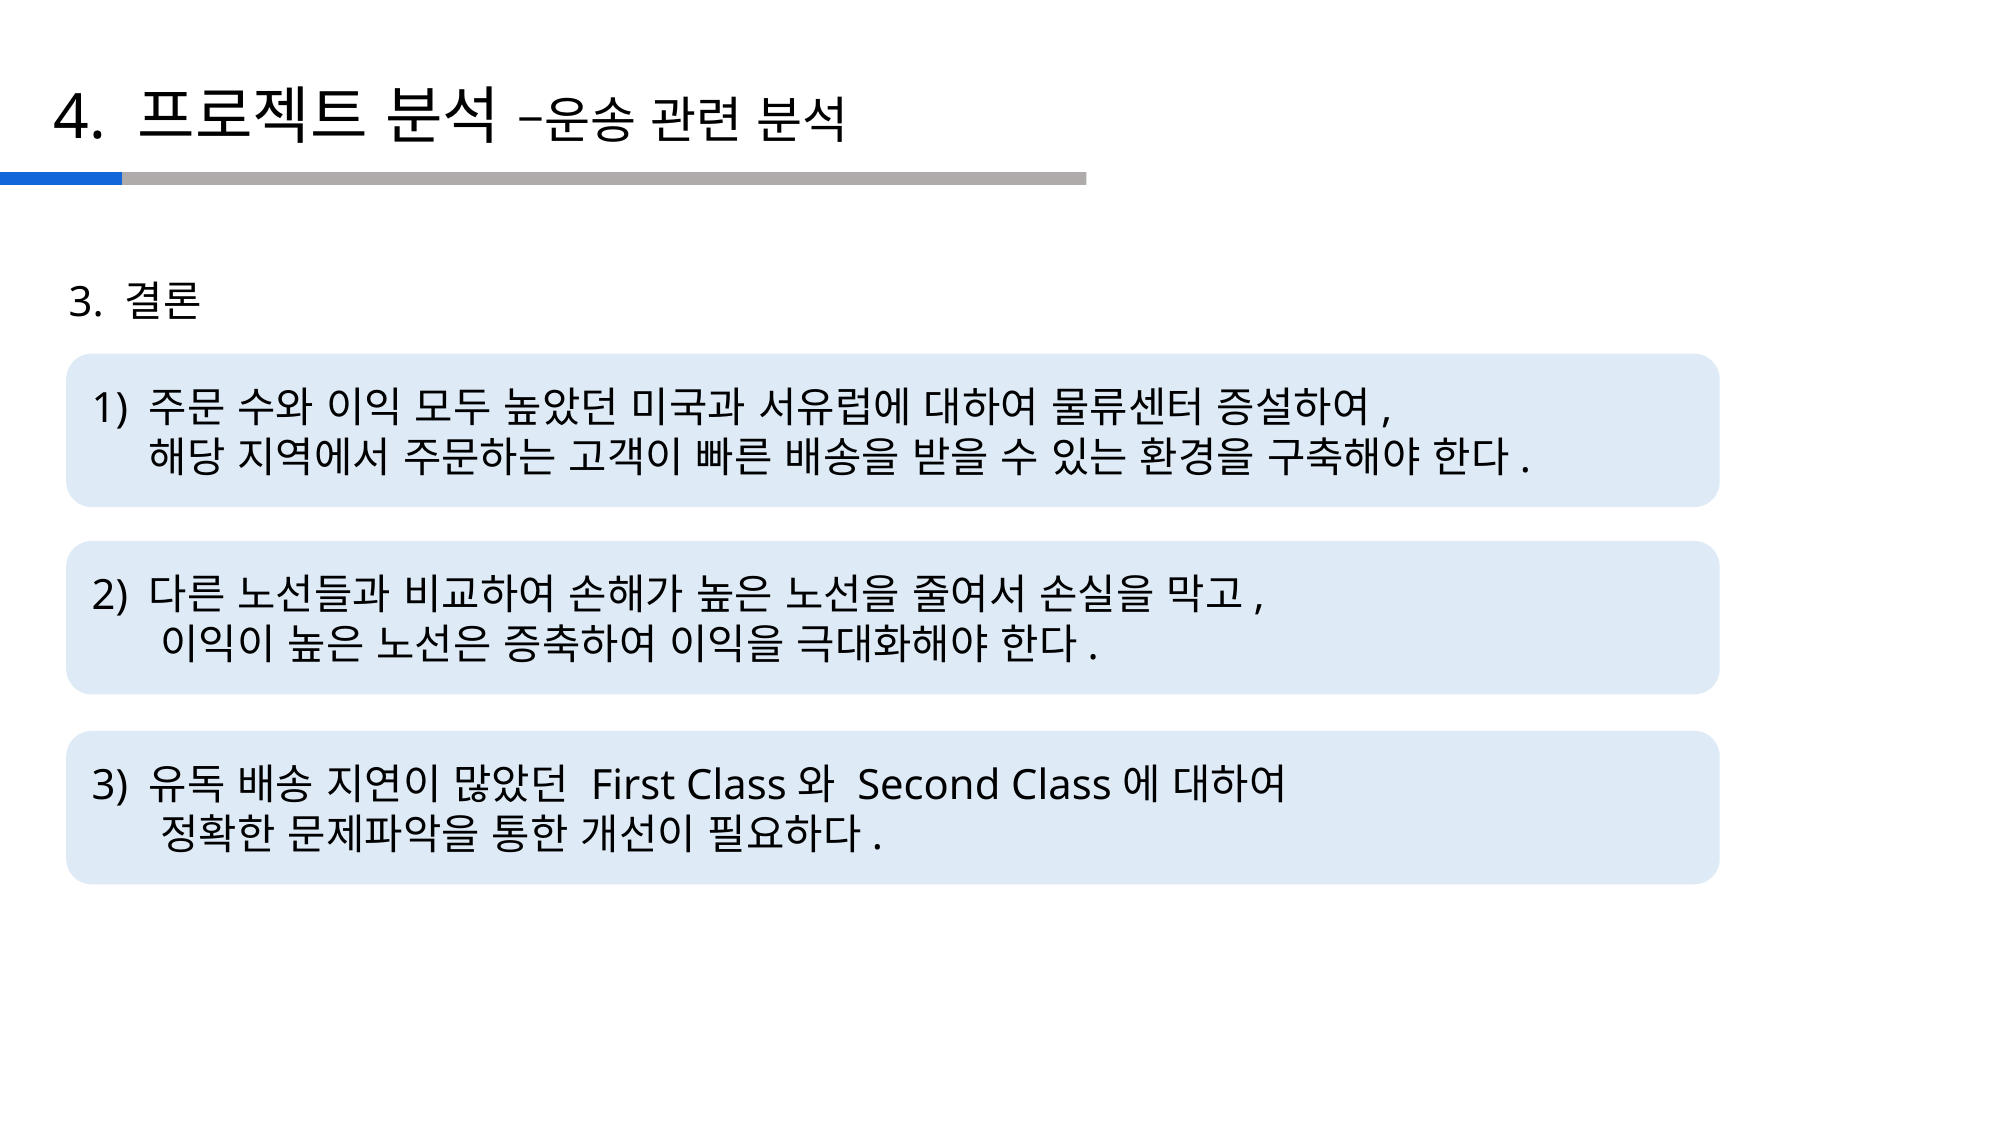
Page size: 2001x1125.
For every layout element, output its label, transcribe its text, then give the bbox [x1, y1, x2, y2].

text_box 3. 결론 [53, 266, 887, 332]
text_box [65, 352, 1721, 509]
text_box [65, 729, 1721, 886]
text_box 2) 다른 노선들과 비교하여 손해가 높은 노선을 줄여서 손실을 막고, 이익이 높은 노선은 증축하여 이익을 극대화해야 한다. [91, 567, 1695, 668]
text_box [0, 172, 1087, 185]
text_box 3) 유독 배송 지연이 많았던 First Class와 Second Class에 대하여 정확한 문제파악을 통한 개선이 필요하다. [91, 757, 1695, 858]
text_box [65, 539, 1721, 696]
text_box 4. 프로젝트 분석 –운송 관련 분석 [54, 76, 1098, 152]
text_box 1) 주문 수와 이익 모두 높았던 미국과 서유럽에 대하여 물류센터 증설하여, 해당 지역에서 주문하는 고객이 빠른 배송을 받을 수 있는 환경을 구축해야 한다. [91, 380, 1695, 481]
